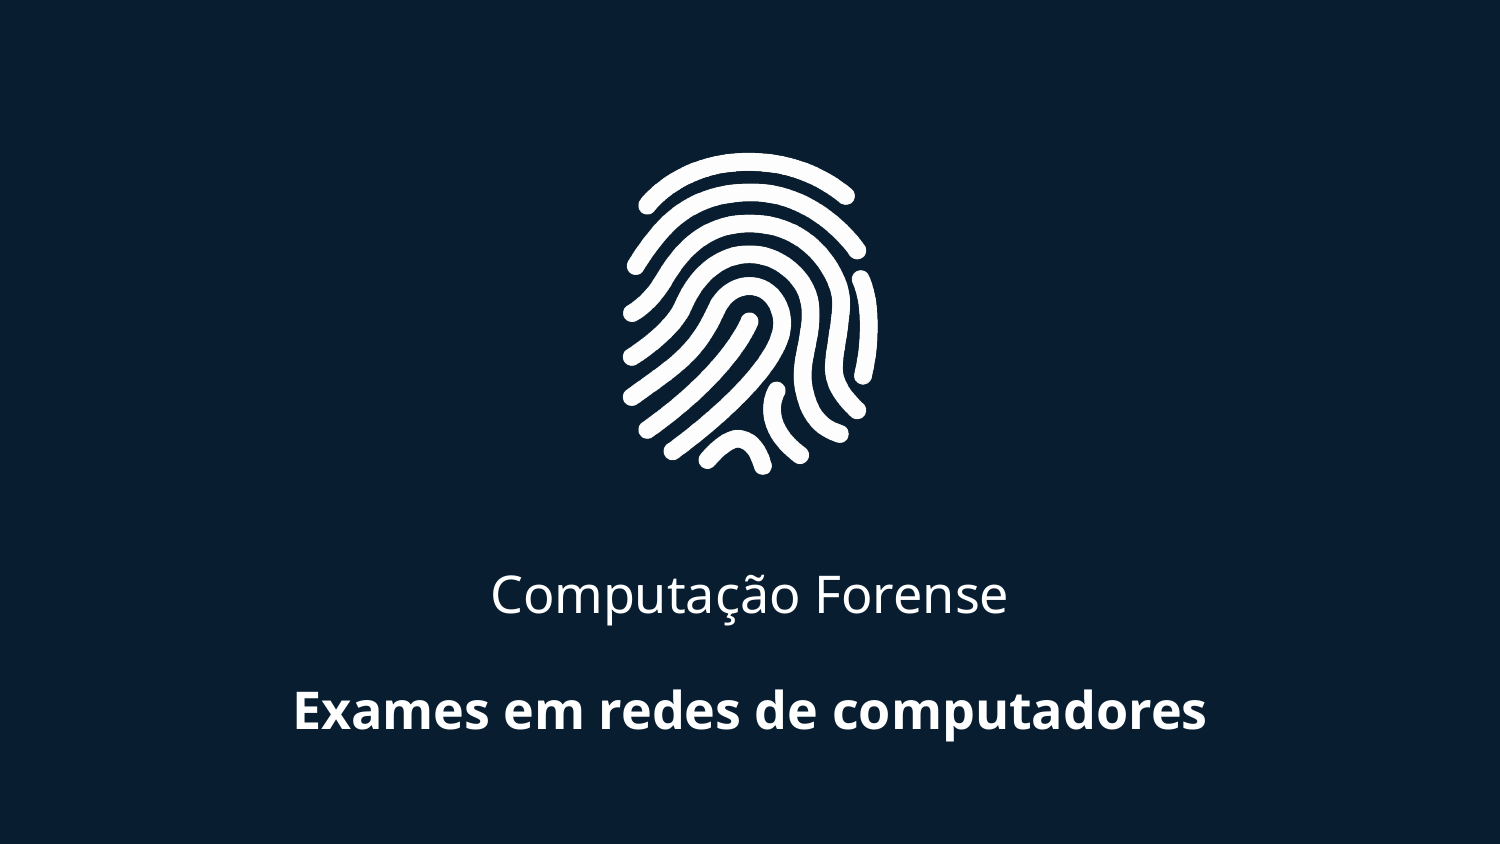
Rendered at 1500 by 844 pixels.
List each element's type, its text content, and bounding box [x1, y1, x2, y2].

picture [622, 152, 878, 475]
text_box Exames em redes de computadores [257, 662, 1243, 755]
